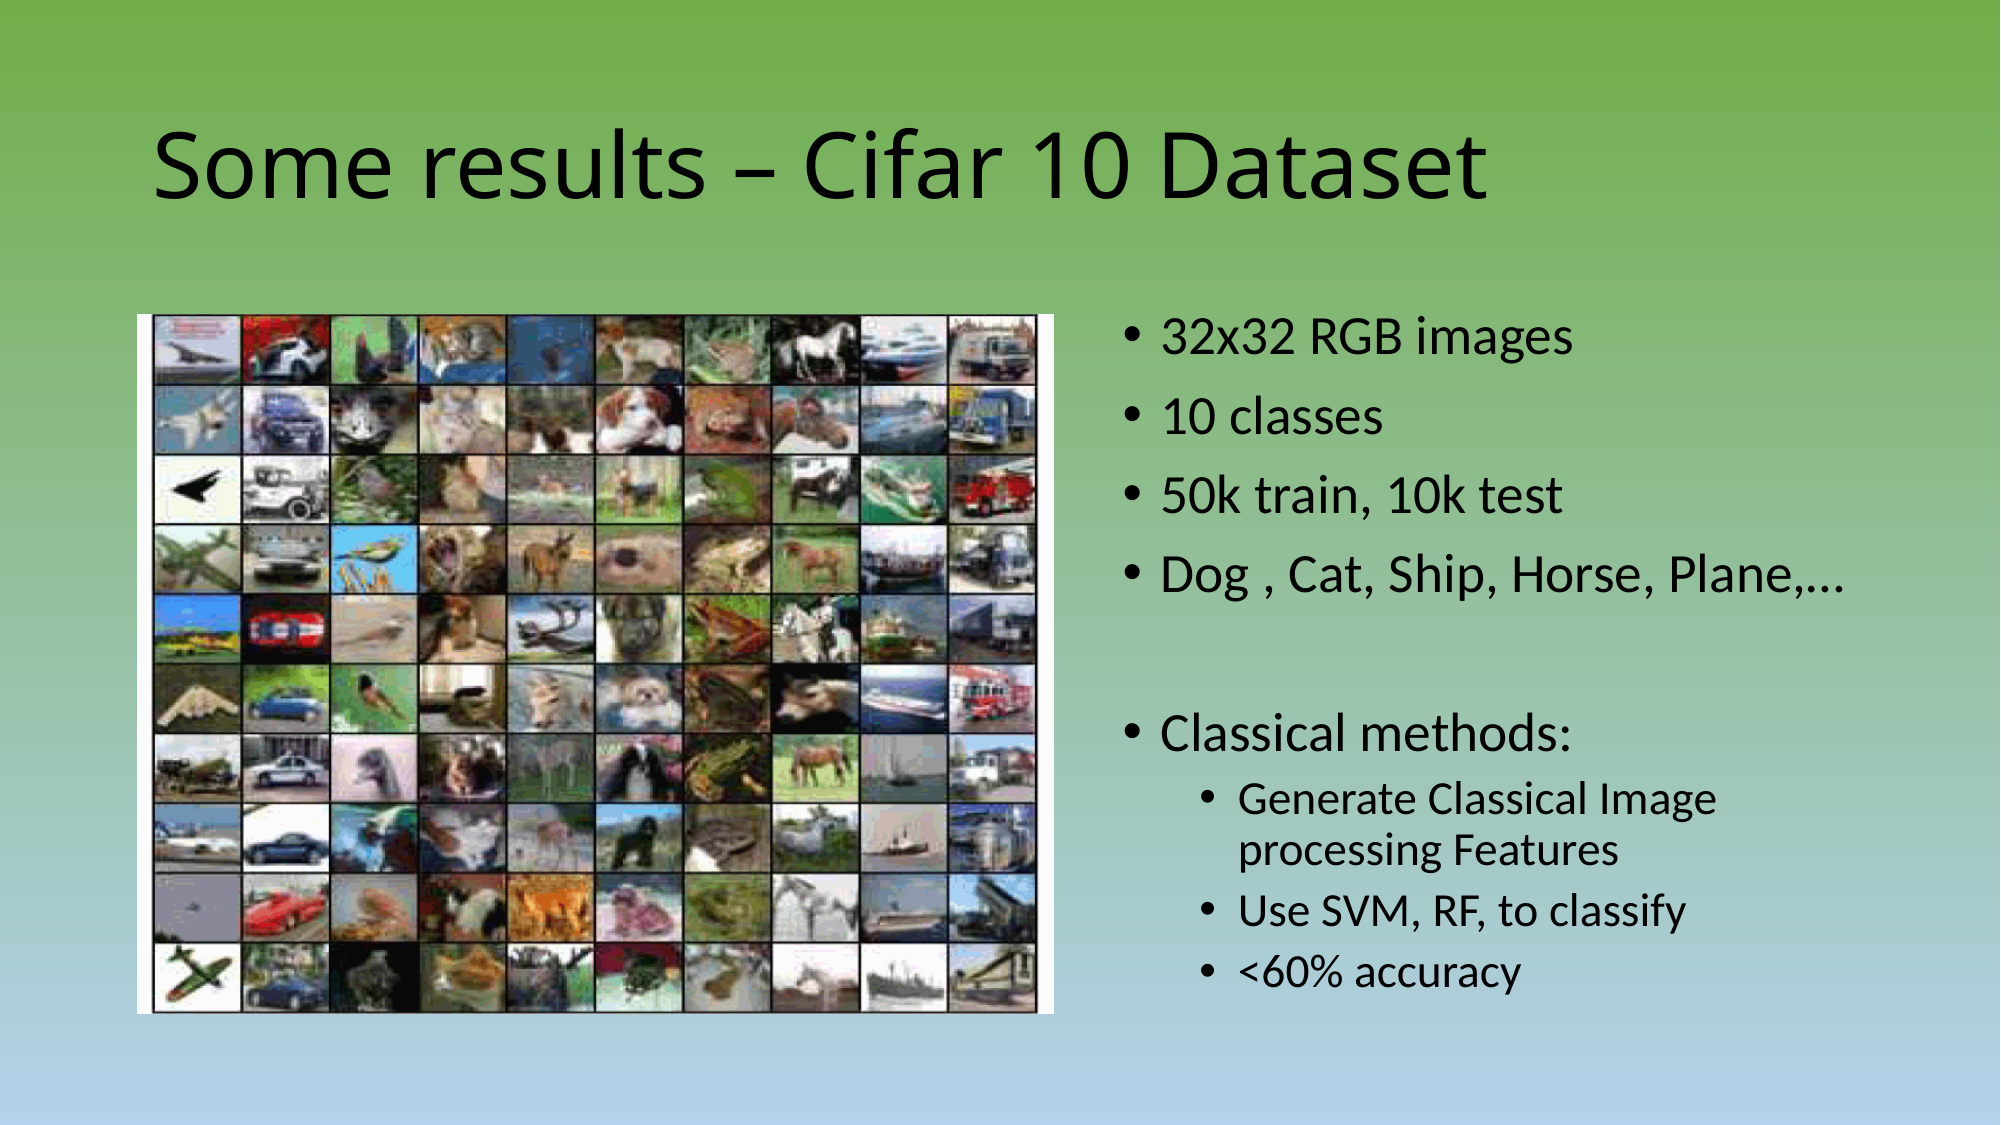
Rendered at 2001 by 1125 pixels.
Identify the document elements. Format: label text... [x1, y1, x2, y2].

picture [137, 314, 1054, 1014]
list 32x32 RGB images 10 classes 50k train, 10k test Dog , Cat, Ship, Horse, Plane,… Classical methods: Generate Classical Image processing Features Use SVM, RF, to classify <60% accuracy [1107, 299, 1863, 1014]
title Some results – Cifar 10 Dataset [137, 59, 1863, 278]
